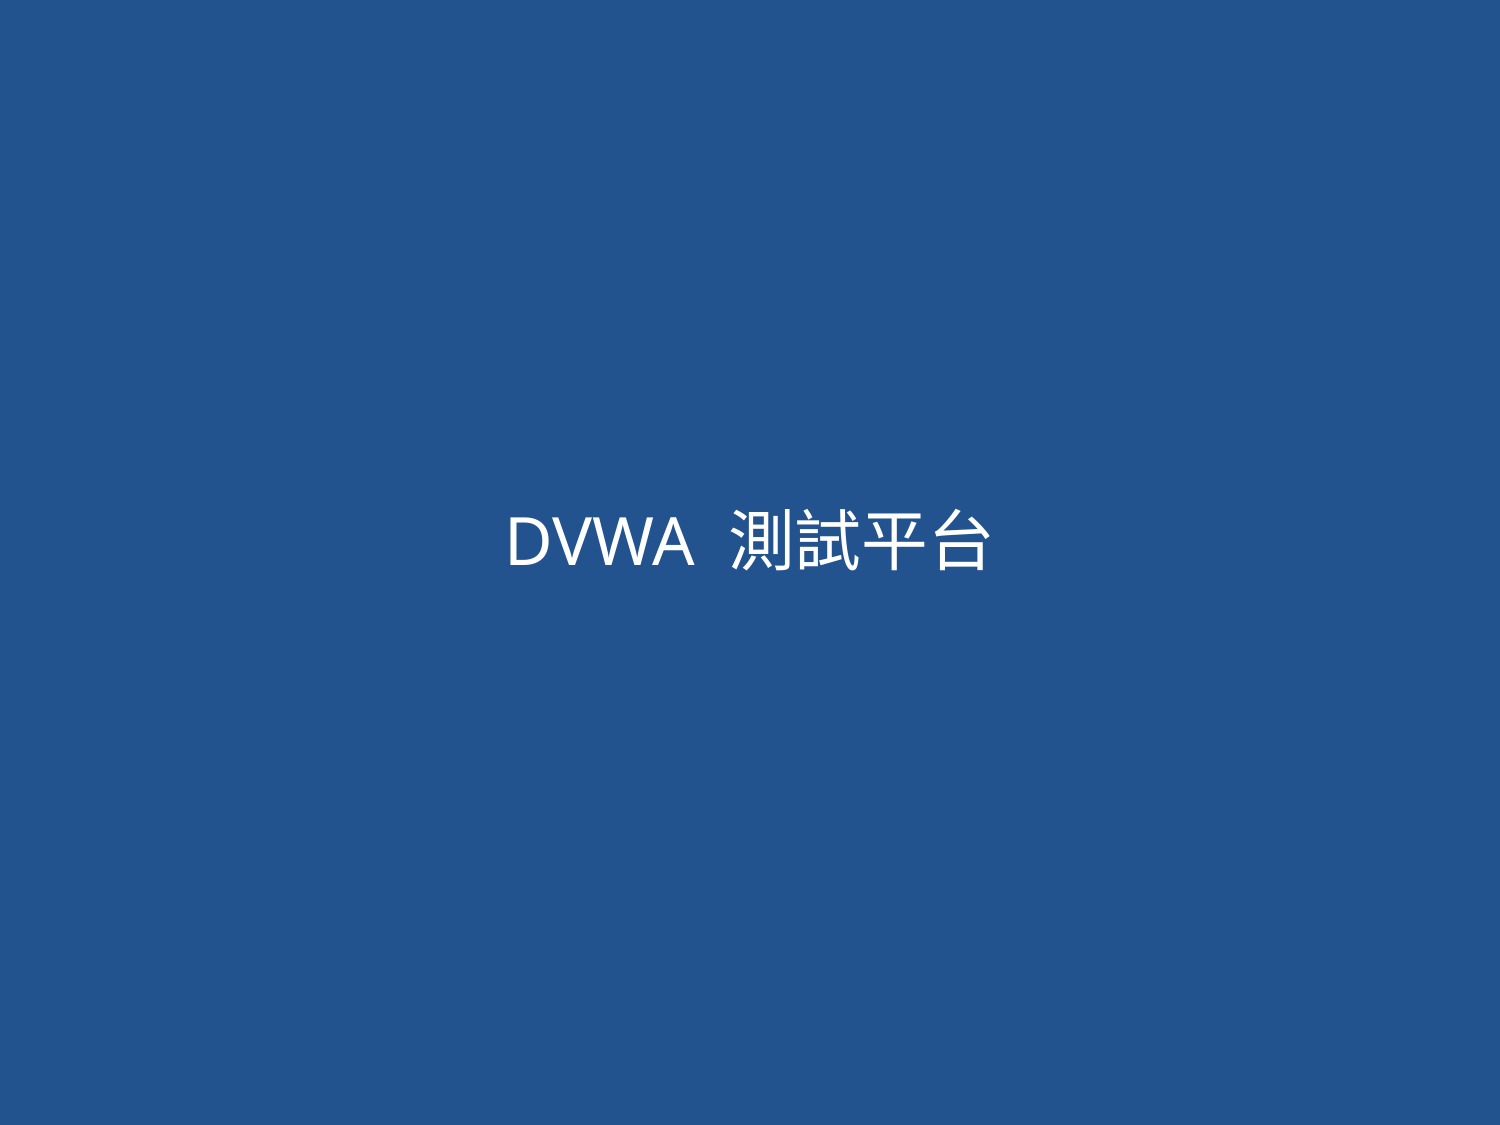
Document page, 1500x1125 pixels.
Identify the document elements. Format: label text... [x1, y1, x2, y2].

text_box DVWA 測試平台 [0, 491, 1500, 587]
